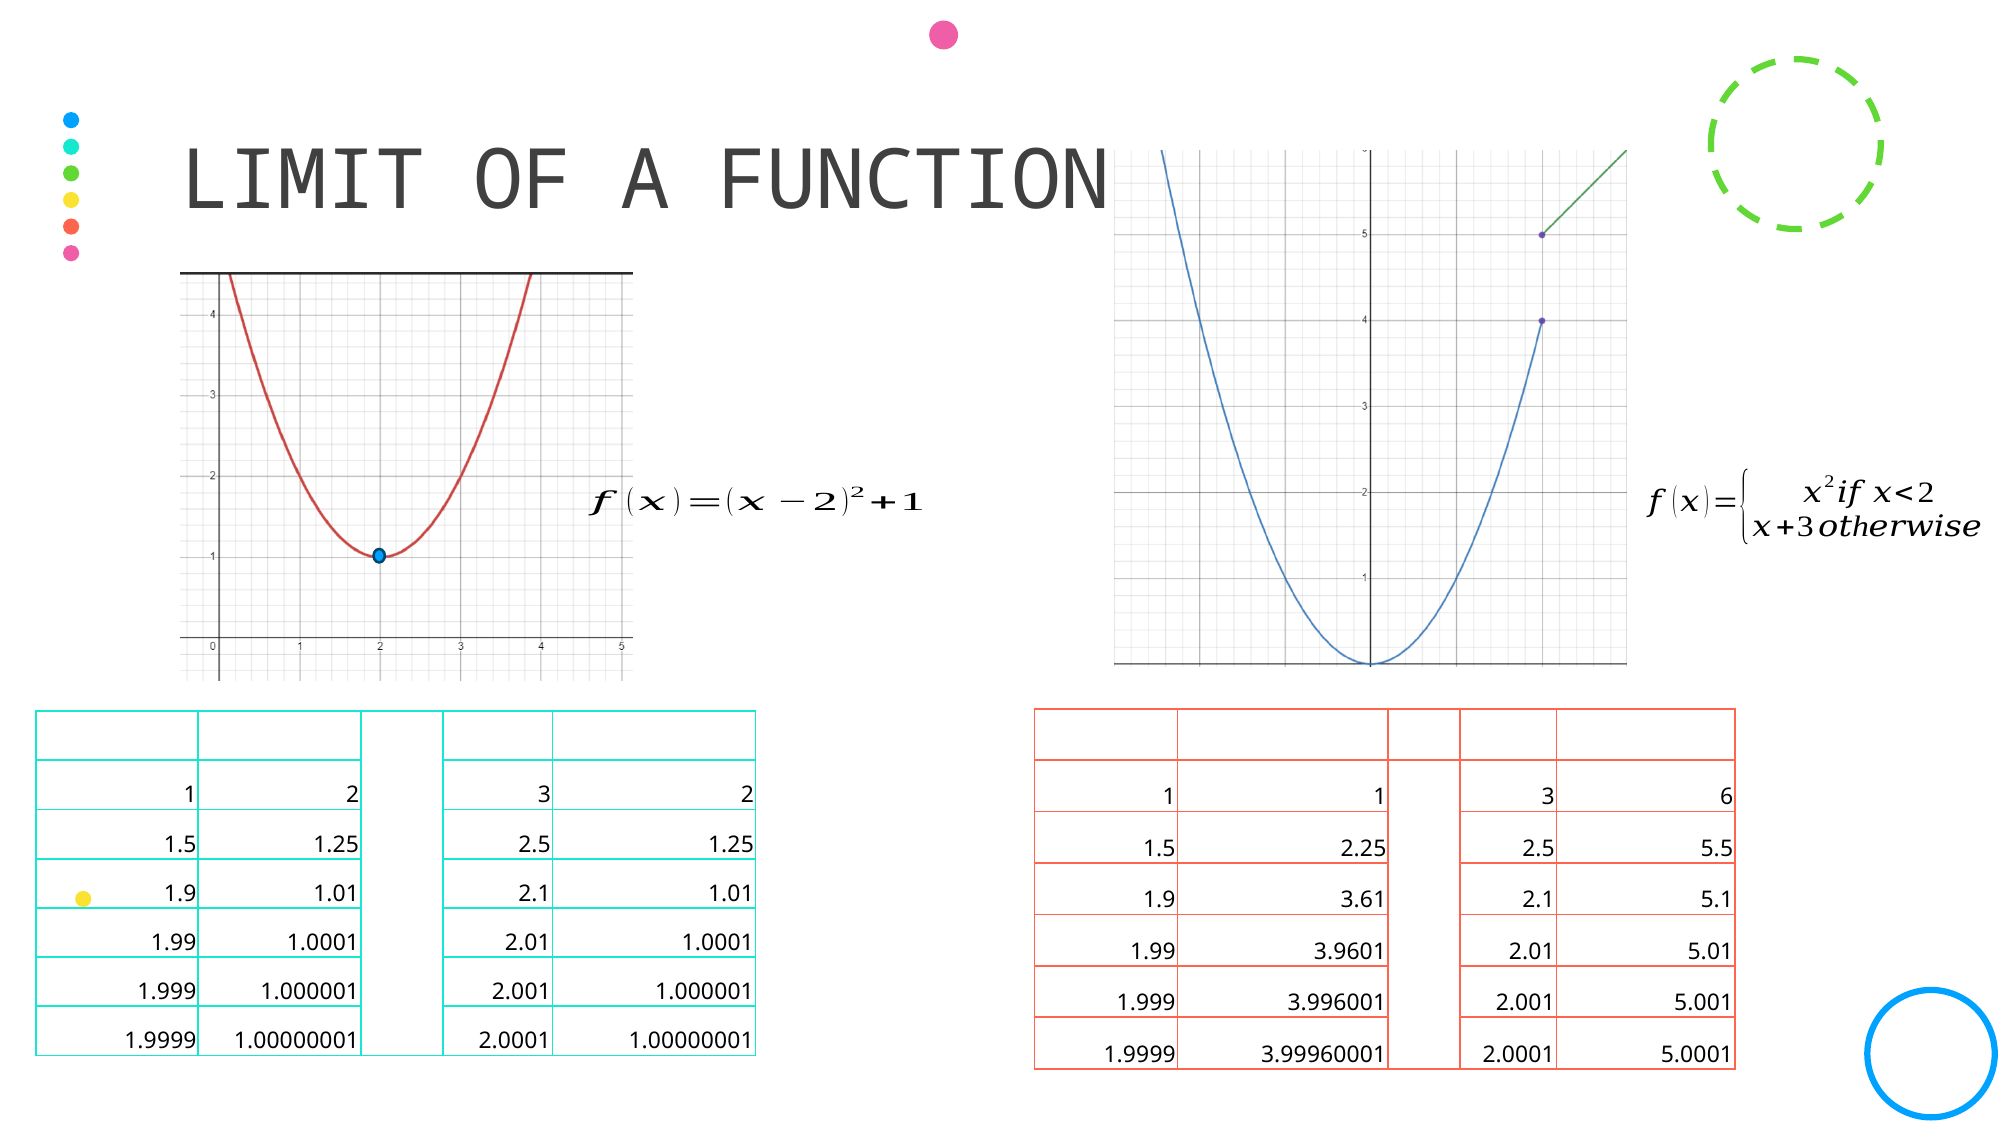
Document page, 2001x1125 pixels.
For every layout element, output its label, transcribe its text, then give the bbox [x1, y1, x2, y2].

title Limit of a function [180, 69, 1830, 294]
picture [179, 272, 634, 681]
picture [1113, 150, 1627, 667]
